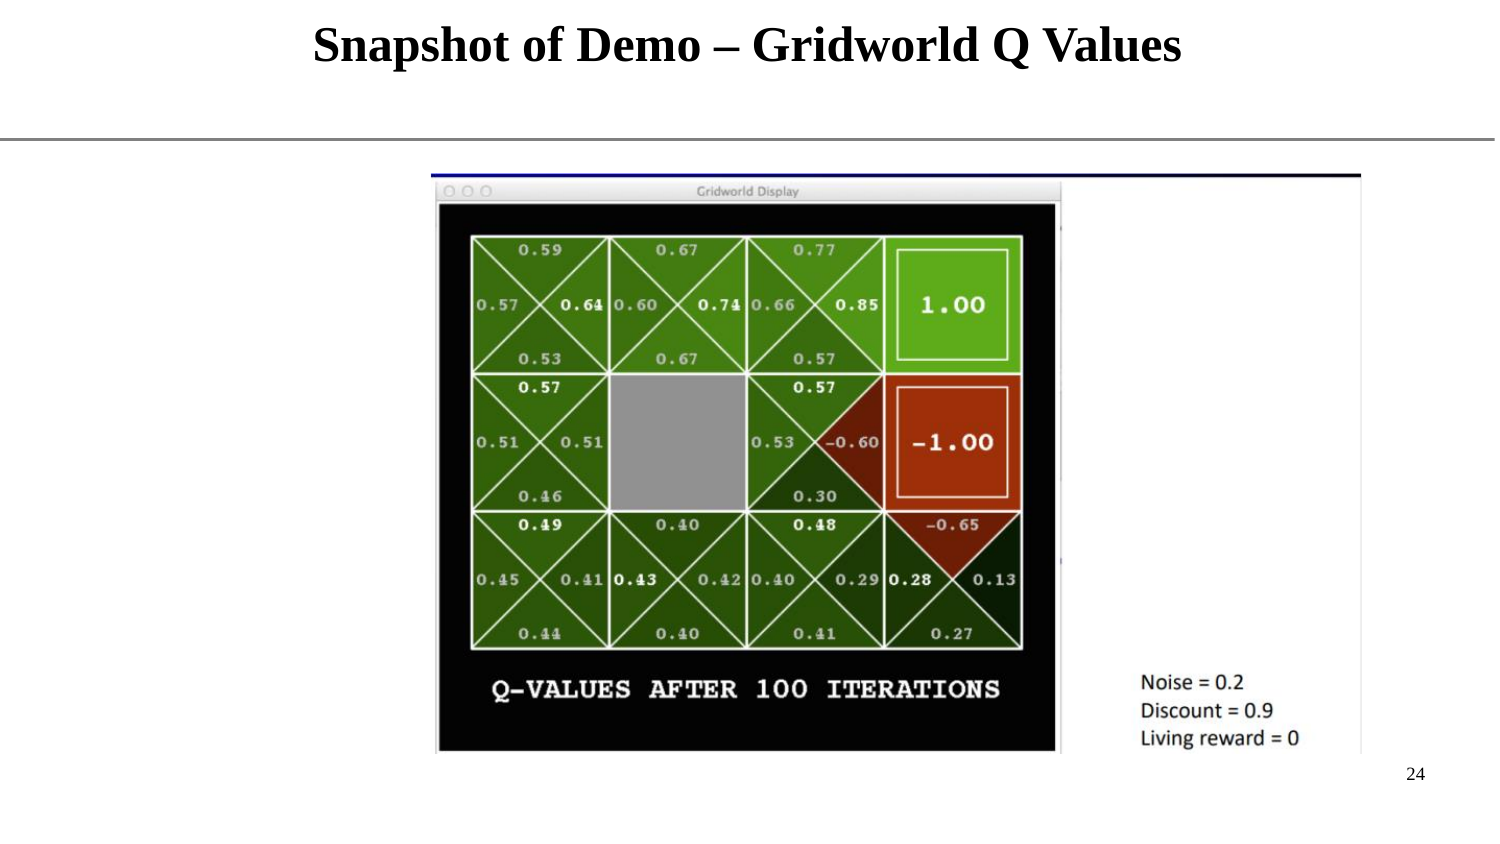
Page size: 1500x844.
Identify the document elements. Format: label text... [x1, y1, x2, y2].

text_box 24 [1406, 763, 1450, 784]
text_box [430, 173, 1362, 754]
text_box Snapshot of Demo – Gridworld Q Values [312, 16, 1213, 72]
